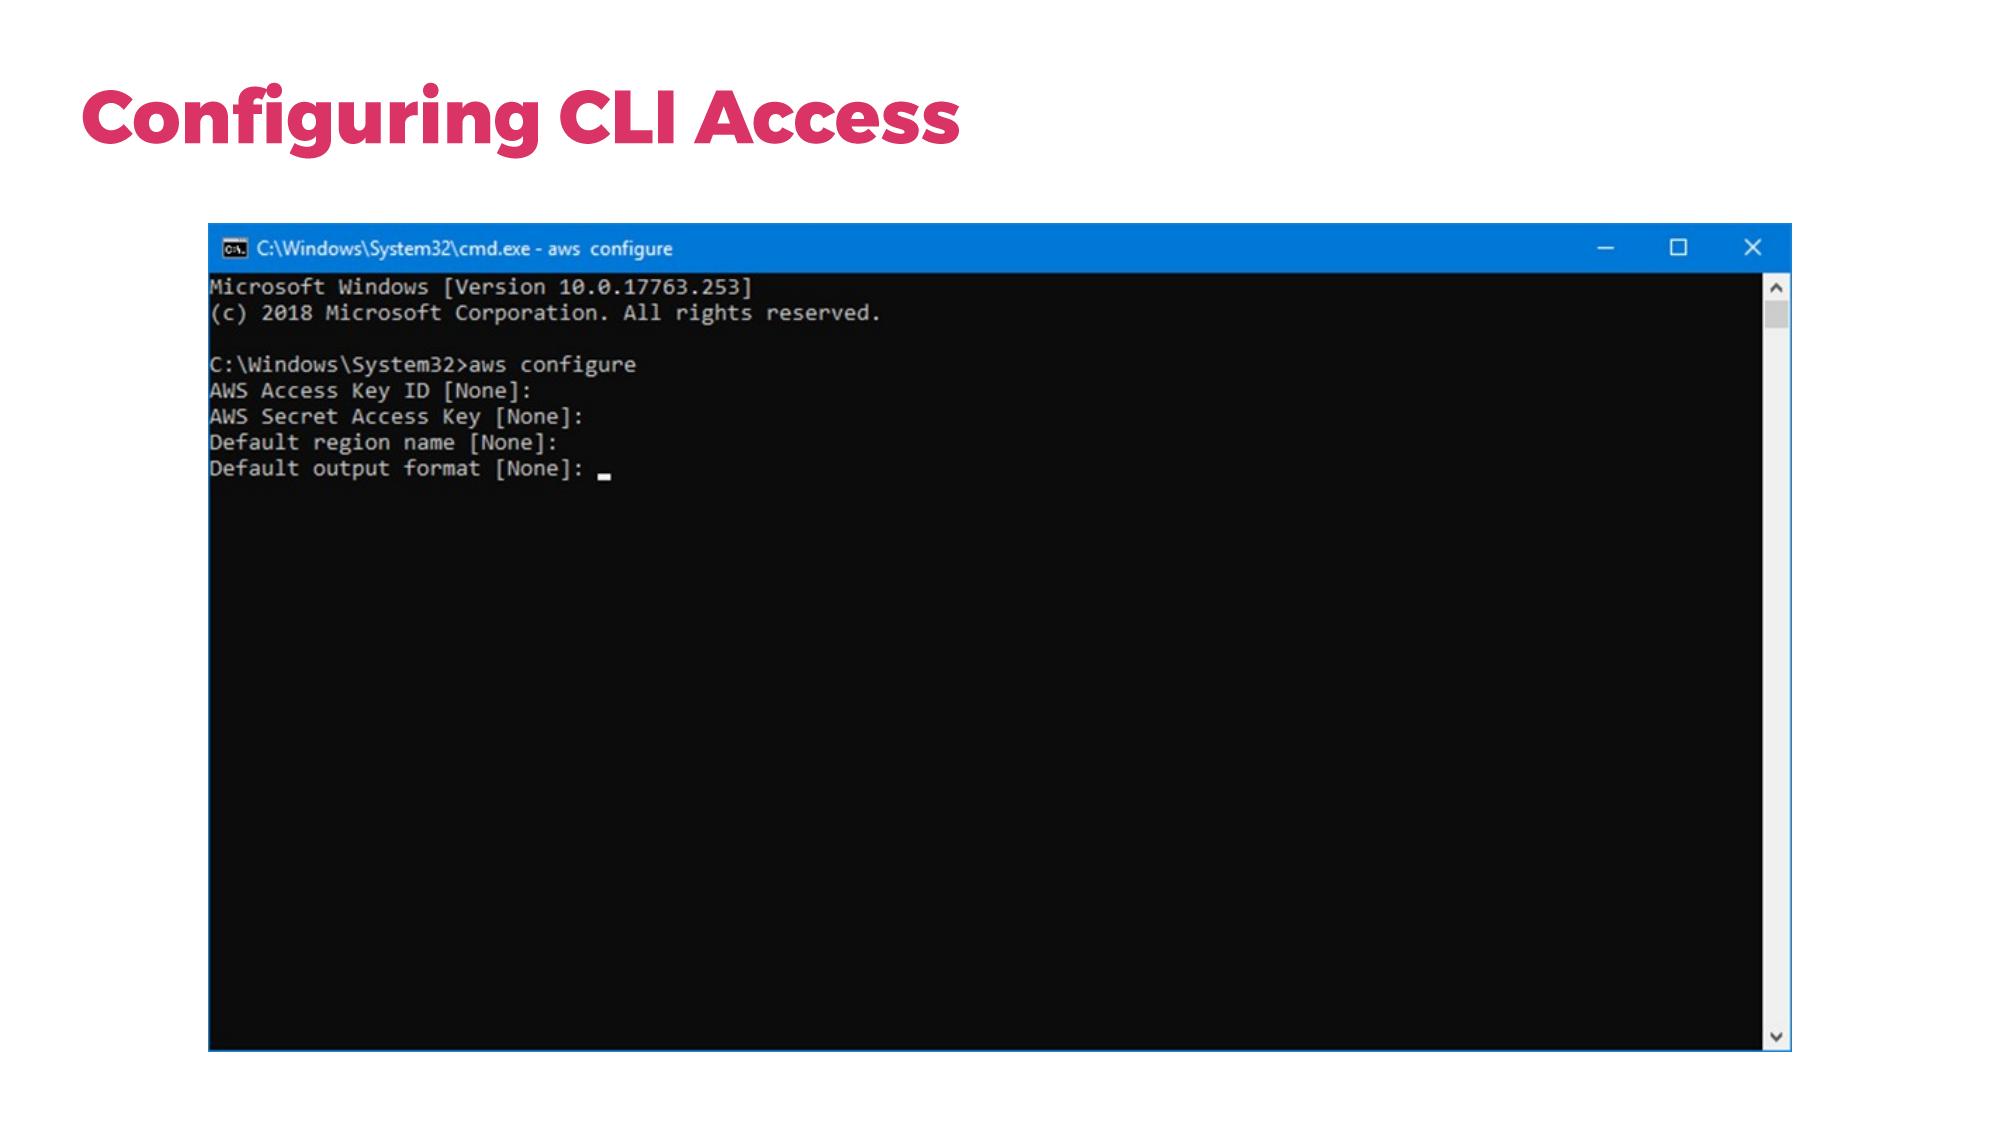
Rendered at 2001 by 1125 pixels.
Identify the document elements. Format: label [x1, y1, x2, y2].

picture [207, 223, 1792, 1052]
picture [80, 70, 1001, 163]
